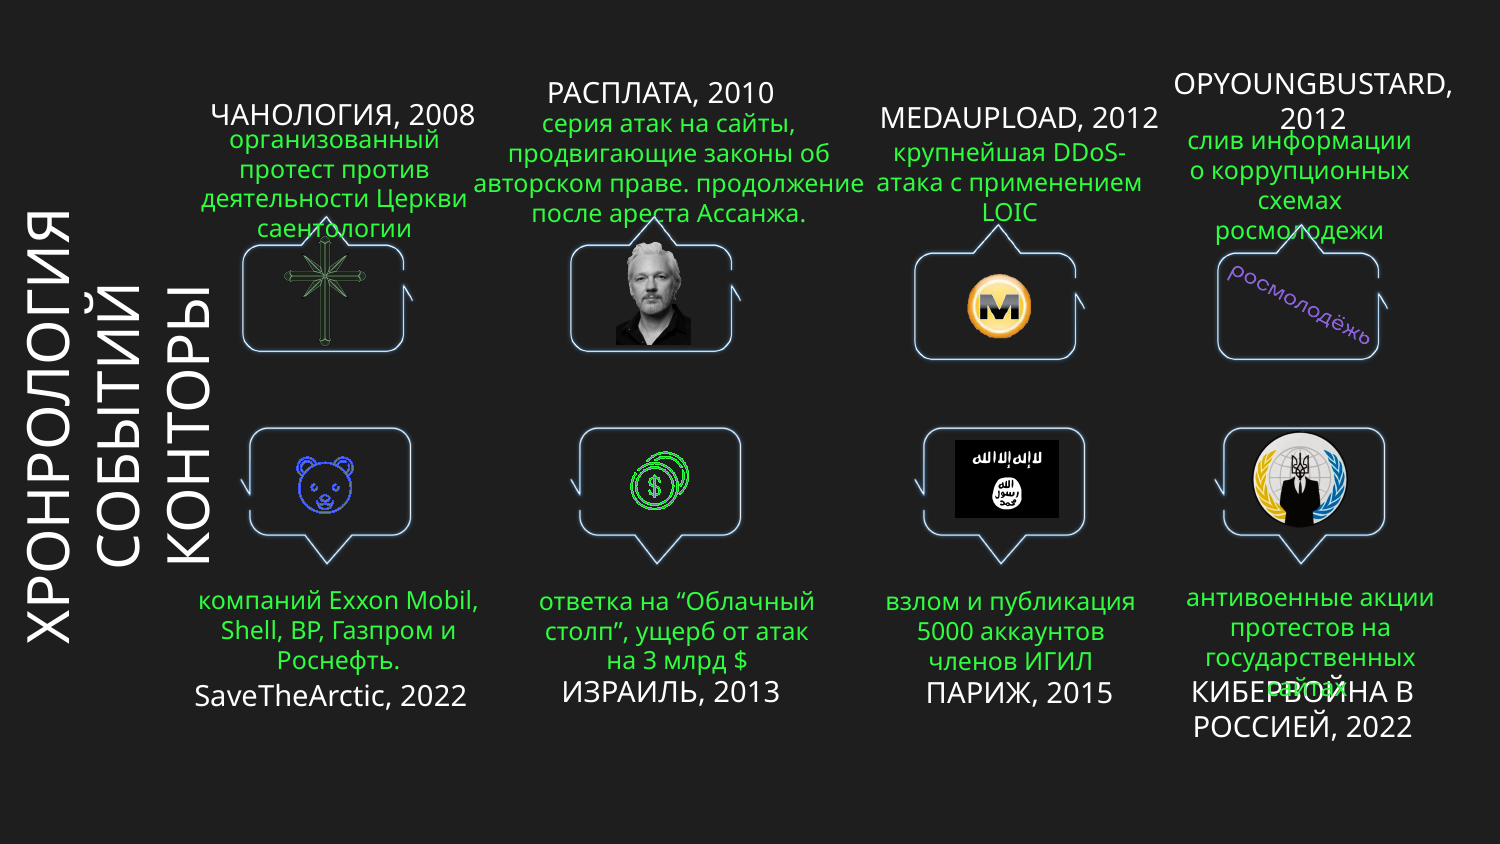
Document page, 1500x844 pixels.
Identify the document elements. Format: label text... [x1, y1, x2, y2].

text_box КИБЕРВОЙНА В РОССИЕЙ, 2022 [1130, 658, 1476, 754]
title ХРОНРОЛОГИЯ СОБЫТИЙ КОНТОРЫ [63, 125, 169, 726]
text_box антивоенные акции протестов на государственных сайтах [1147, 566, 1474, 694]
text_box ПАРИЖ, 2015 [847, 659, 1192, 711]
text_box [296, 456, 354, 514]
title ЧАНОЛОГИЯ, 2008 [186, 81, 500, 108]
subtitle слив информации о коррупционных схемах росмолодежи [1161, 109, 1438, 237]
subtitle организованный протест против деятельности Церкви саентологии [170, 108, 499, 235]
text_box взлом и публикация 5000 аккаунтов членов ИГИЛ [860, 570, 1162, 698]
picture [908, 421, 1091, 571]
picture [1183, 201, 1417, 411]
picture [564, 208, 747, 358]
picture [564, 421, 747, 571]
title OPYOUNGBUSTARD, 2012 [1140, 50, 1486, 145]
picture [234, 421, 417, 571]
picture [908, 217, 1091, 367]
picture [1208, 421, 1391, 571]
subtitle серия атак на сайты, продвигающие законы об авторском праве. продолжение после ареста Ассанжа. [446, 92, 892, 224]
text_box ответка на “Облачный столп”, ущерб от атак на 3 млрд $ [514, 570, 840, 697]
text_box ИЗРАИЛЬ, 2013 [502, 658, 844, 754]
text_box SaveTheArctic, 2022 [158, 661, 504, 757]
text_box компаний Exxon Mobil, Shell, BP, Газпром и Роснефть. [176, 570, 502, 697]
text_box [629, 451, 692, 511]
subtitle крупнейшая DDoS-атака с применением LOIC [859, 121, 1161, 236]
picture [236, 208, 419, 358]
title MEDAUPLOAD, 2012 [847, 84, 1140, 121]
title РАСПЛАТА, 2010 [504, 59, 818, 92]
